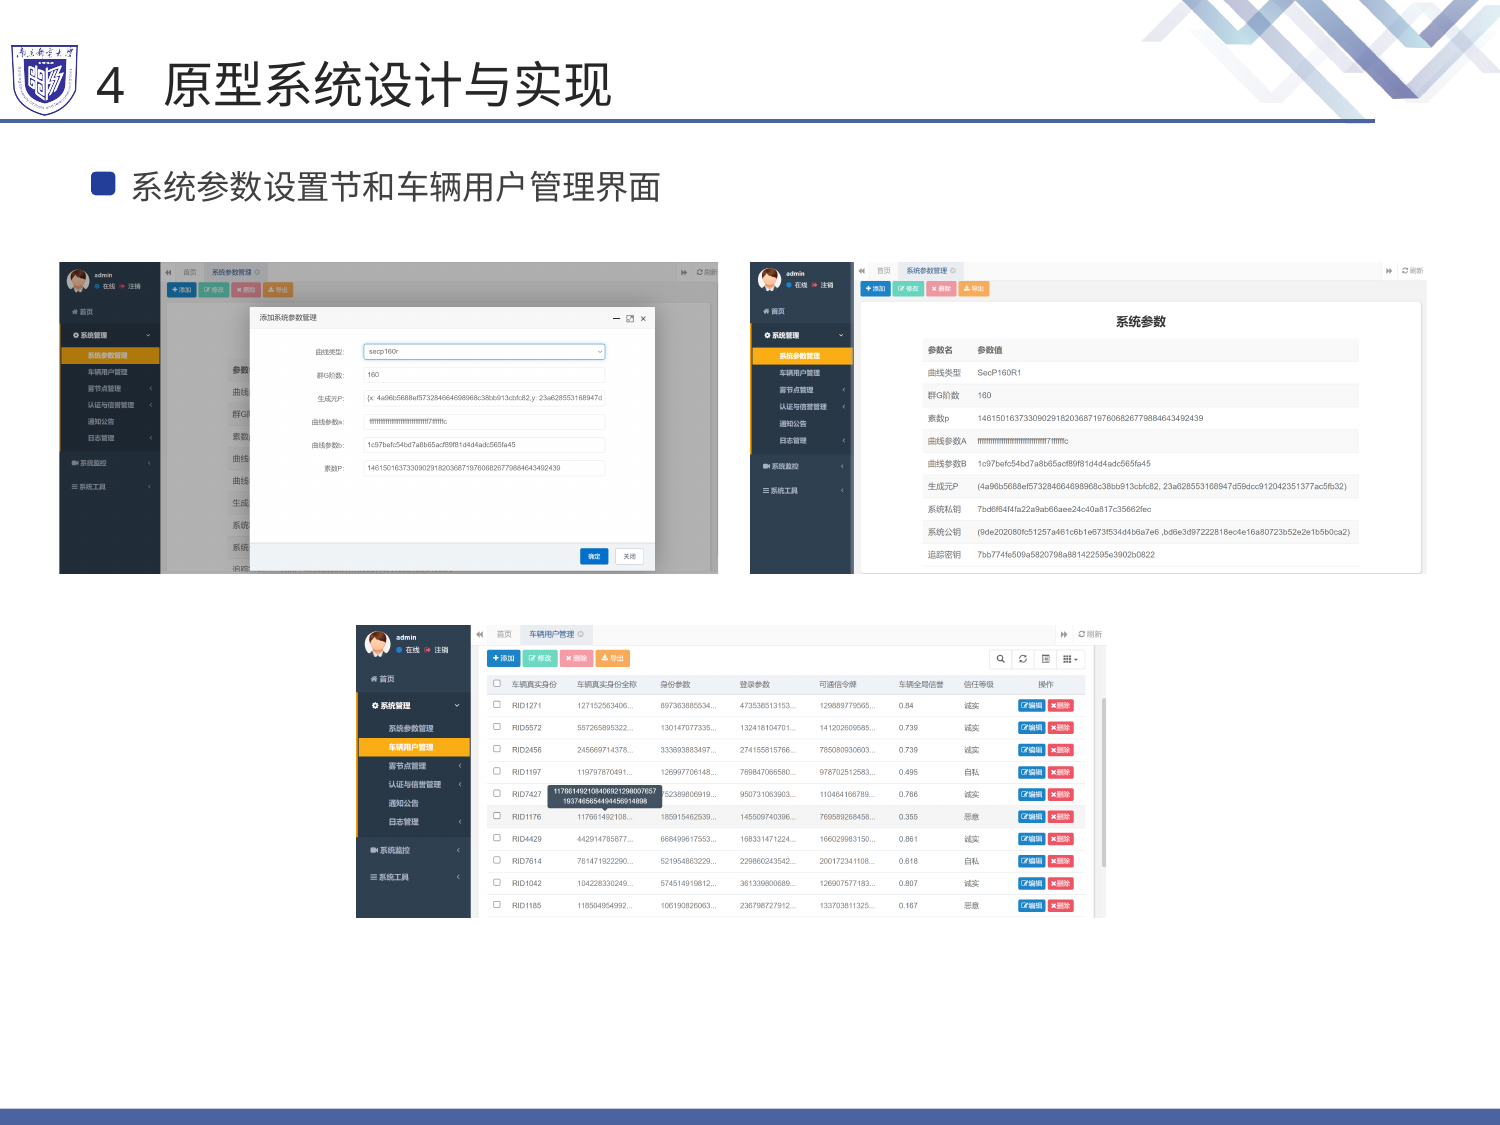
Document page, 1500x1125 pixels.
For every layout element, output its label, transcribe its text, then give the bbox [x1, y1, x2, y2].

picture [1059, 1, 1500, 124]
picture [59, 262, 719, 574]
title 4 原型系统设计与实现 [85, 41, 1435, 130]
picture [11, 45, 78, 116]
picture [355, 624, 1107, 919]
text_box [91, 171, 116, 196]
text_box 系统参数设置节和车辆用户管理界面 [115, 158, 1233, 214]
picture [749, 262, 1427, 574]
